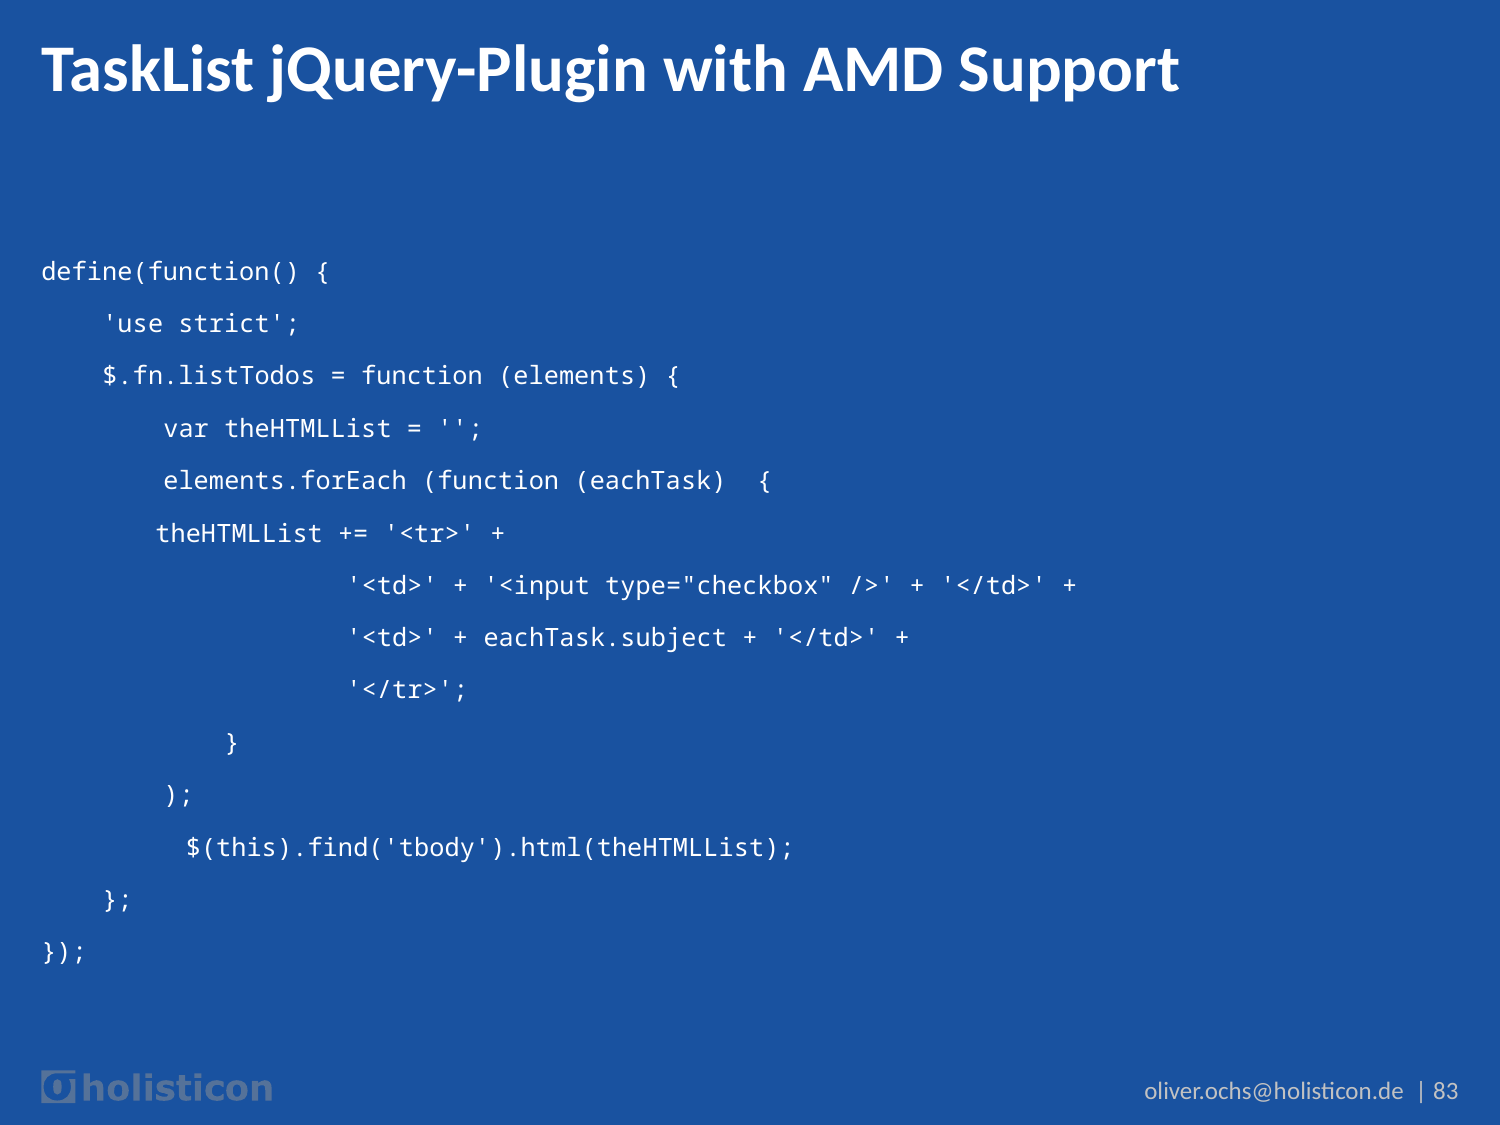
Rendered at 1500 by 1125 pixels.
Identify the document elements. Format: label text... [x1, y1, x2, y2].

title TaskList jQuery-Plugin with AMD Support [41, 24, 1436, 188]
list define(function() { 'use strict'; $.fn.listTodos = function (elements) { var theHTMLList = ''; elements.forEach (function (eachTask) { theHTMLList += '<tr>' + '<td>' + '<input type="checkbox" />' + '</td>' + '<td>' + eachTask.subject + '</td>' + '</tr>'; } ); $(this).find('tbody').html(theHTMLList); }; }); [41, 255, 1436, 973]
